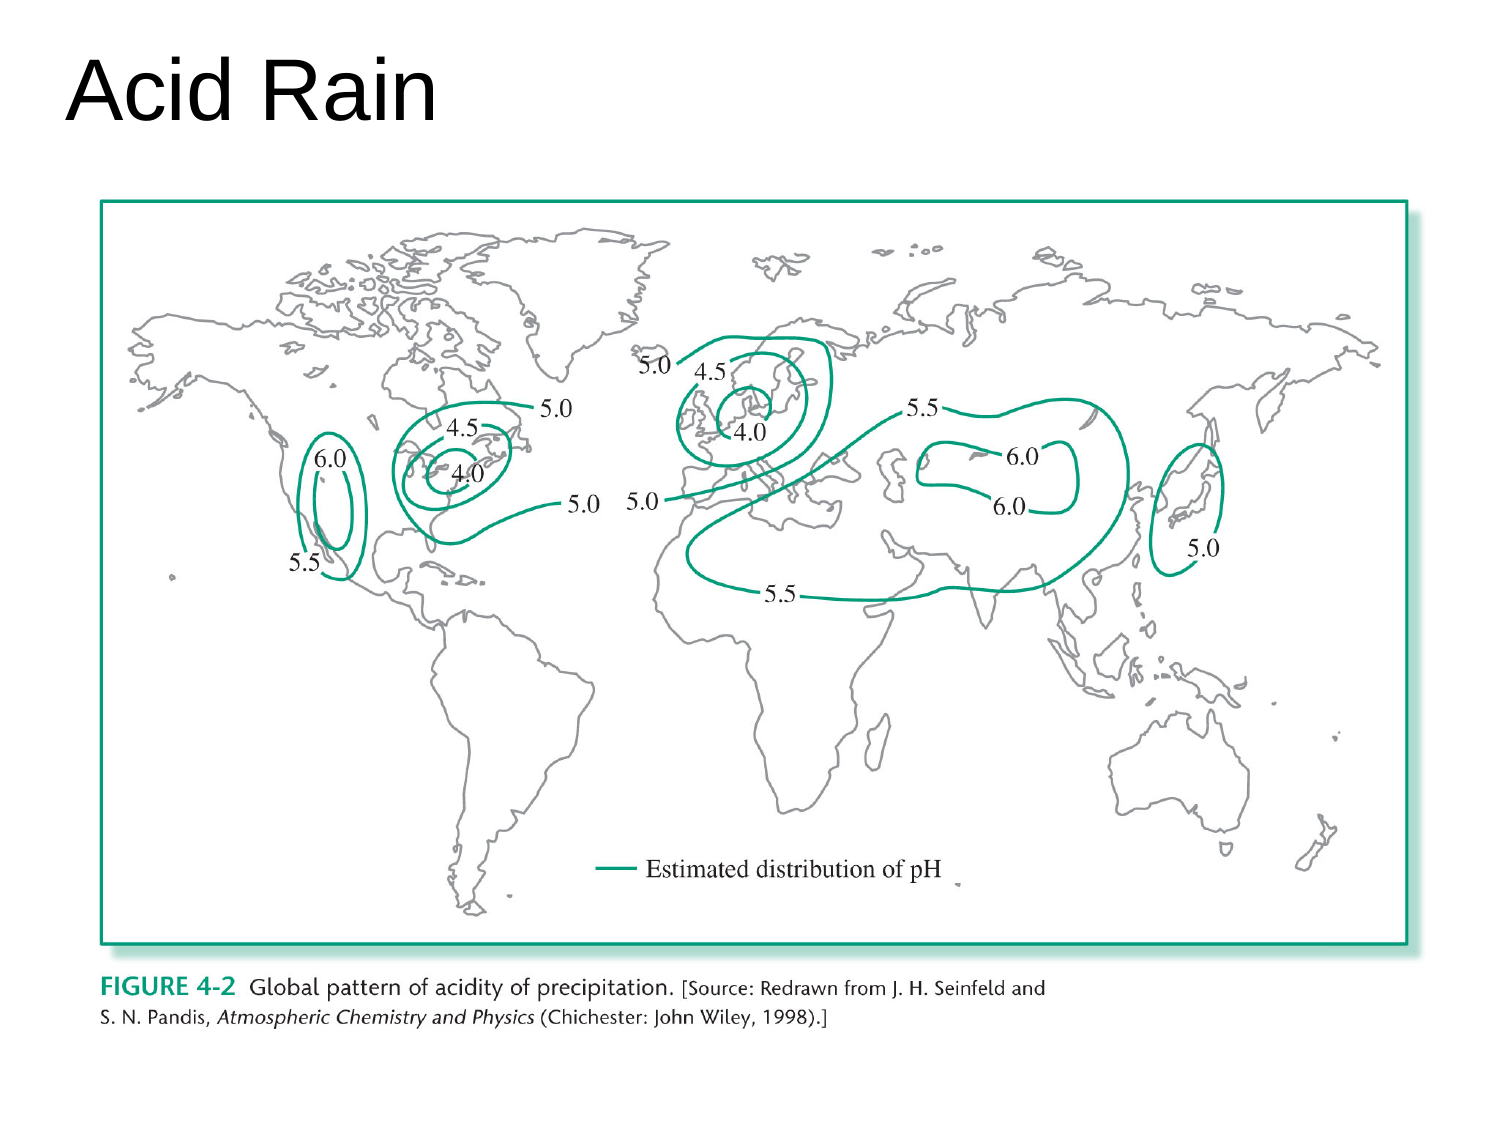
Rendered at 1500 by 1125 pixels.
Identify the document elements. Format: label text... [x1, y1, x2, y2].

picture [99, 199, 1430, 1029]
title Acid Rain [50, 24, 1344, 243]
